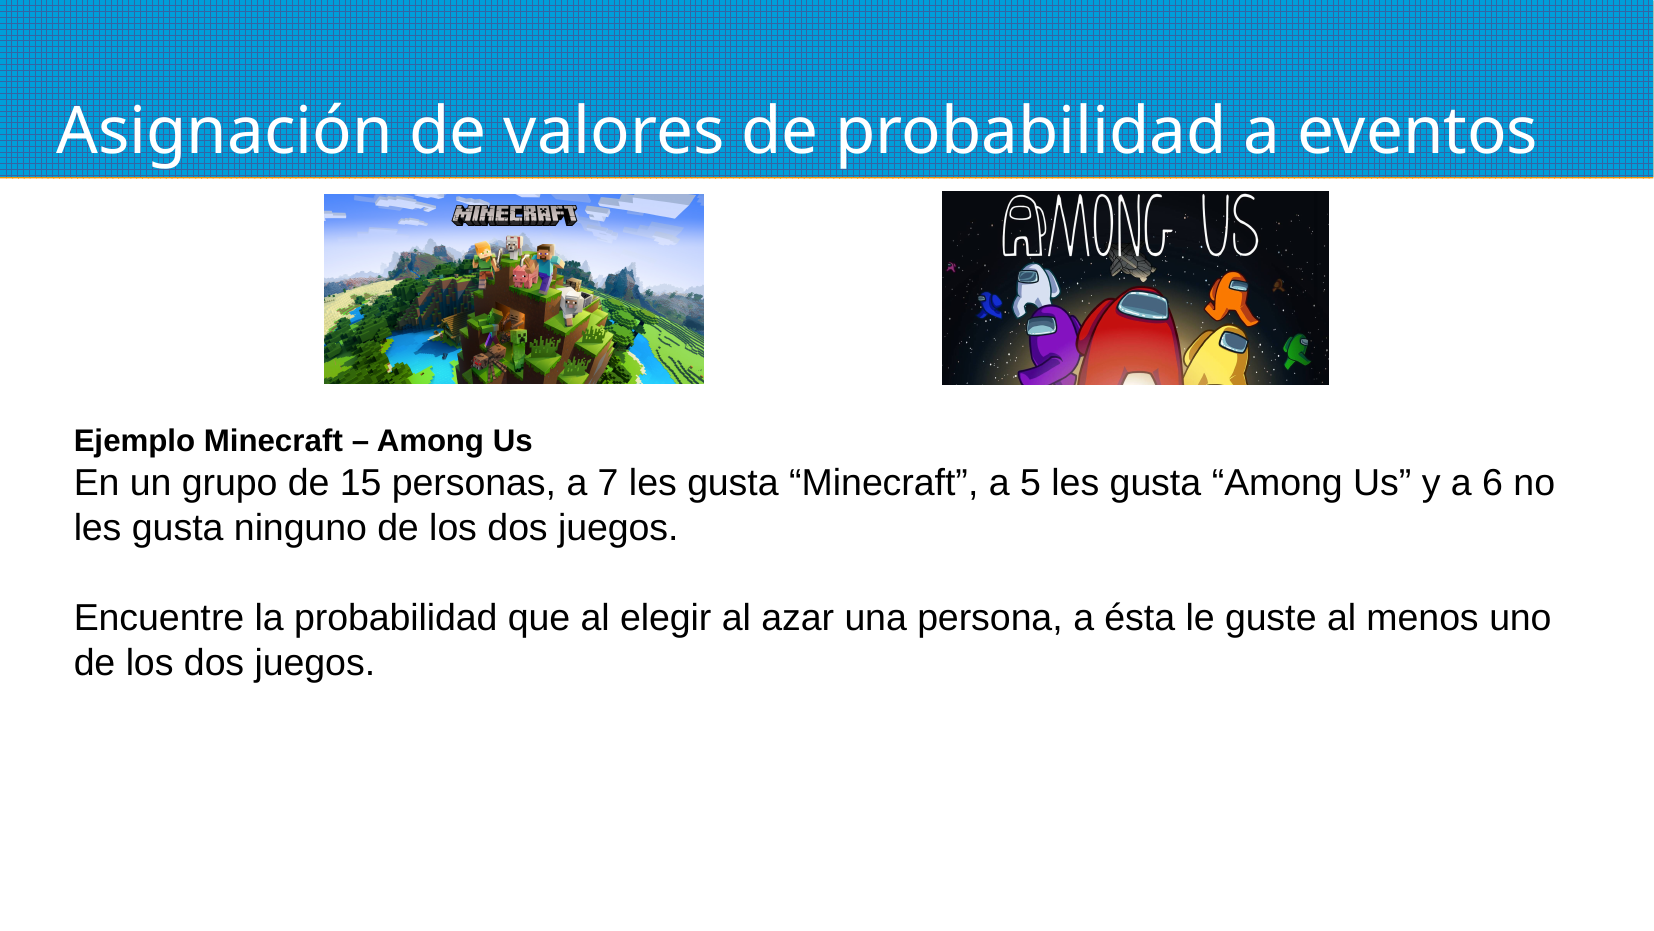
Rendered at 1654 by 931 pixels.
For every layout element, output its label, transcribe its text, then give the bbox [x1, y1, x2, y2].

text_box Asignación de valores de probabilidad a eventos [56, 11, 1545, 167]
picture [0, 179, 1654, 931]
text_box Ejemplo Minecraft – Among Us En un grupo de 15 personas, a 7 les gusta “Minecraft”, a 5 les gusta “Among Us” y a 6 no les gusta ninguno de los dos juegos. Encuentre la probabilidad que al elegir al azar una persona, a ésta le guste al menos uno de los dos juegos. [58, 413, 1595, 673]
text_box [59, 295, 1536, 413]
